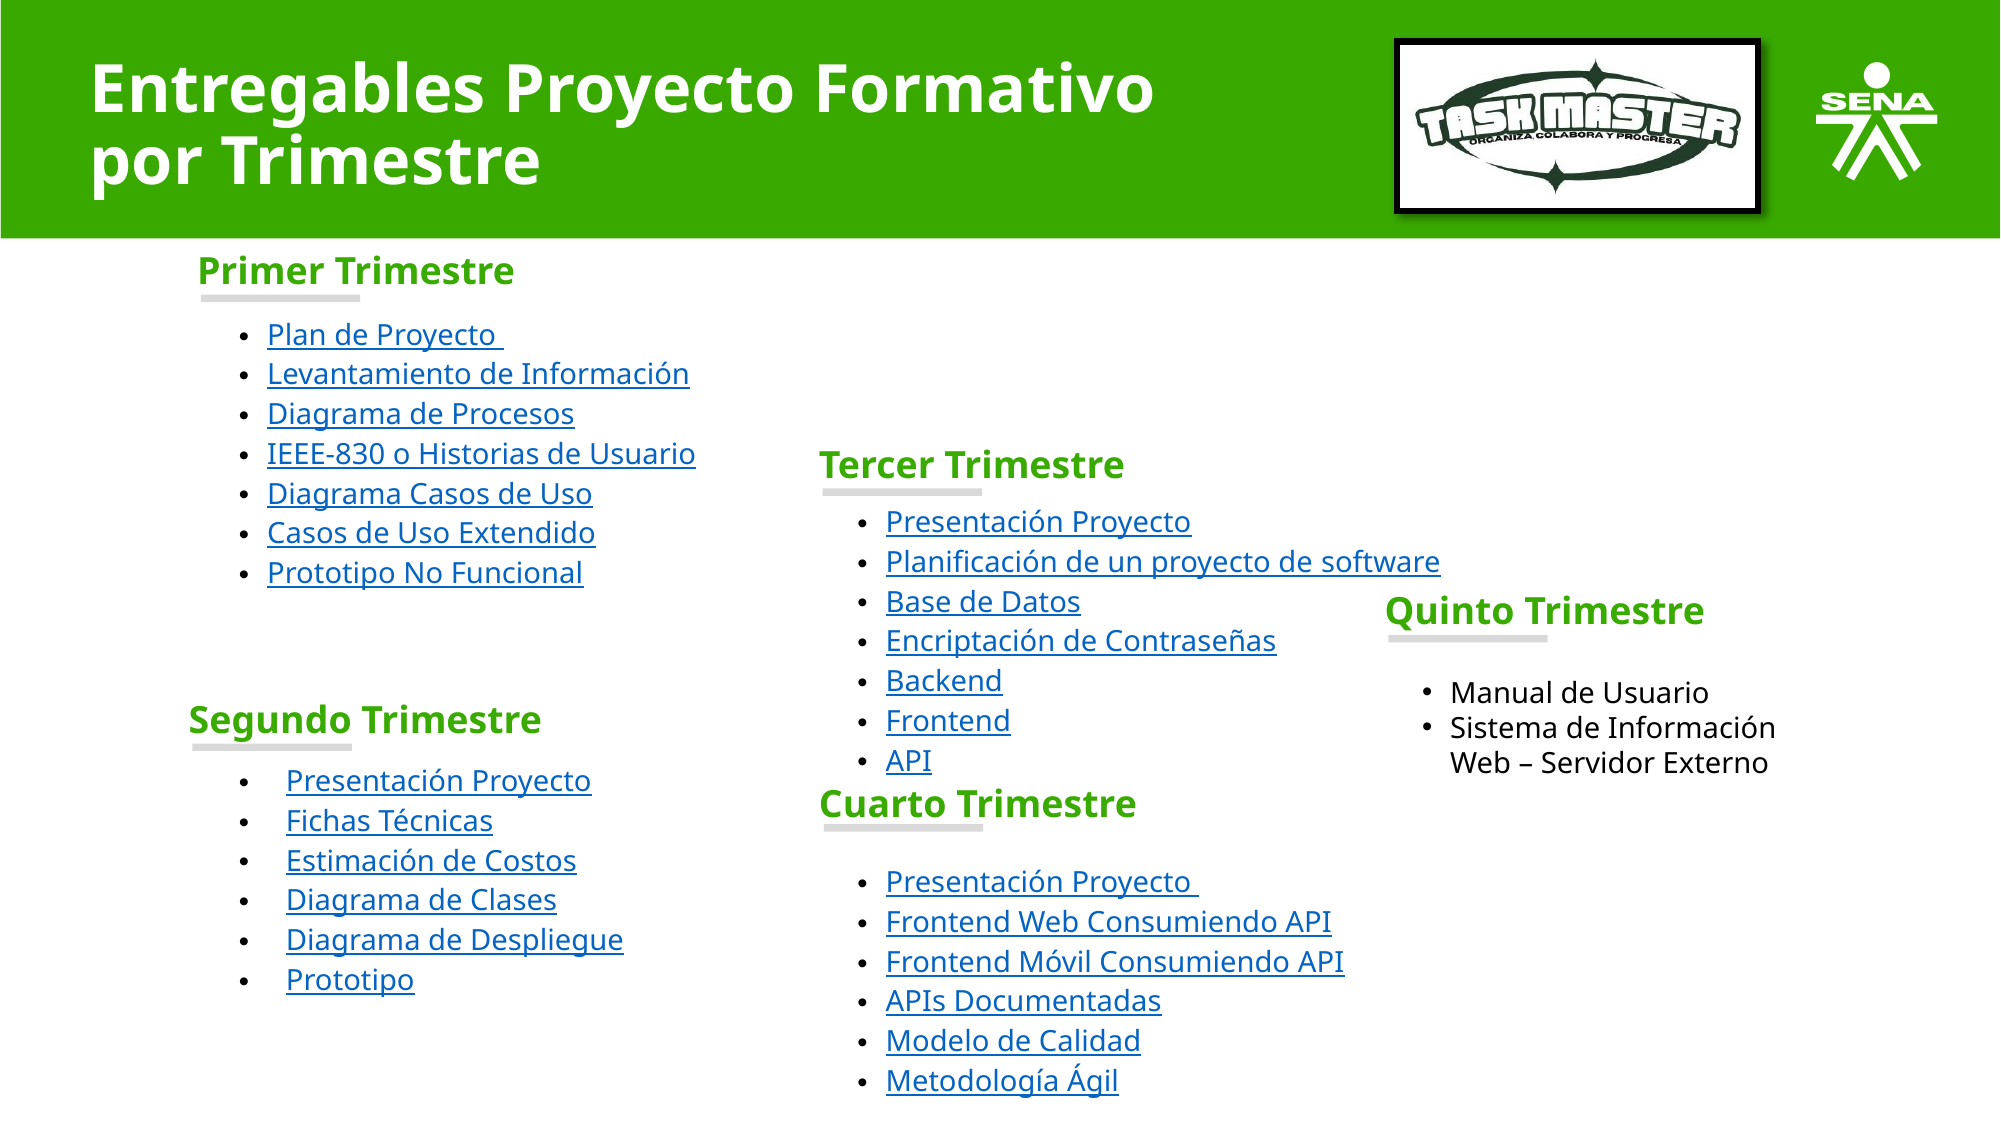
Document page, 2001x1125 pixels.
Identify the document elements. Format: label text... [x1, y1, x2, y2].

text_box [173, 693, 706, 751]
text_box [1369, 585, 1902, 643]
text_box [804, 438, 1336, 496]
text_box Presentación Proyecto Planificación de un proyecto de software Base de Datos Encriptación de Contraseñas Backend Frontend API [842, 495, 1476, 824]
picture [0, 0, 2001, 1125]
title Entregables Proyecto Formativo por Trimestre [74, 18, 1800, 236]
text_box Presentación Proyecto Frontend Web Consumiendo API Frontend Móvil Consumiendo API APIs Documentadas Modelo de Calidad Metodología Ágil [842, 856, 1476, 1110]
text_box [804, 777, 1336, 832]
text_box Plan de Proyecto Levantamiento de Información Diagrama de Procesos IEEE-830 o Historias de Usuario Diagrama Casos de Uso Casos de Uso Extendido Prototipo No Funcional [224, 308, 857, 602]
text_box Manual de Usuario Sistema de Información Web – Servidor Externo [1407, 666, 1859, 787]
text_box Presentación Proyecto Fichas Técnicas Estimación de Costos Diagrama de Clases Diagrama de Despliegue Prototipo [224, 754, 857, 1009]
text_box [182, 245, 714, 303]
